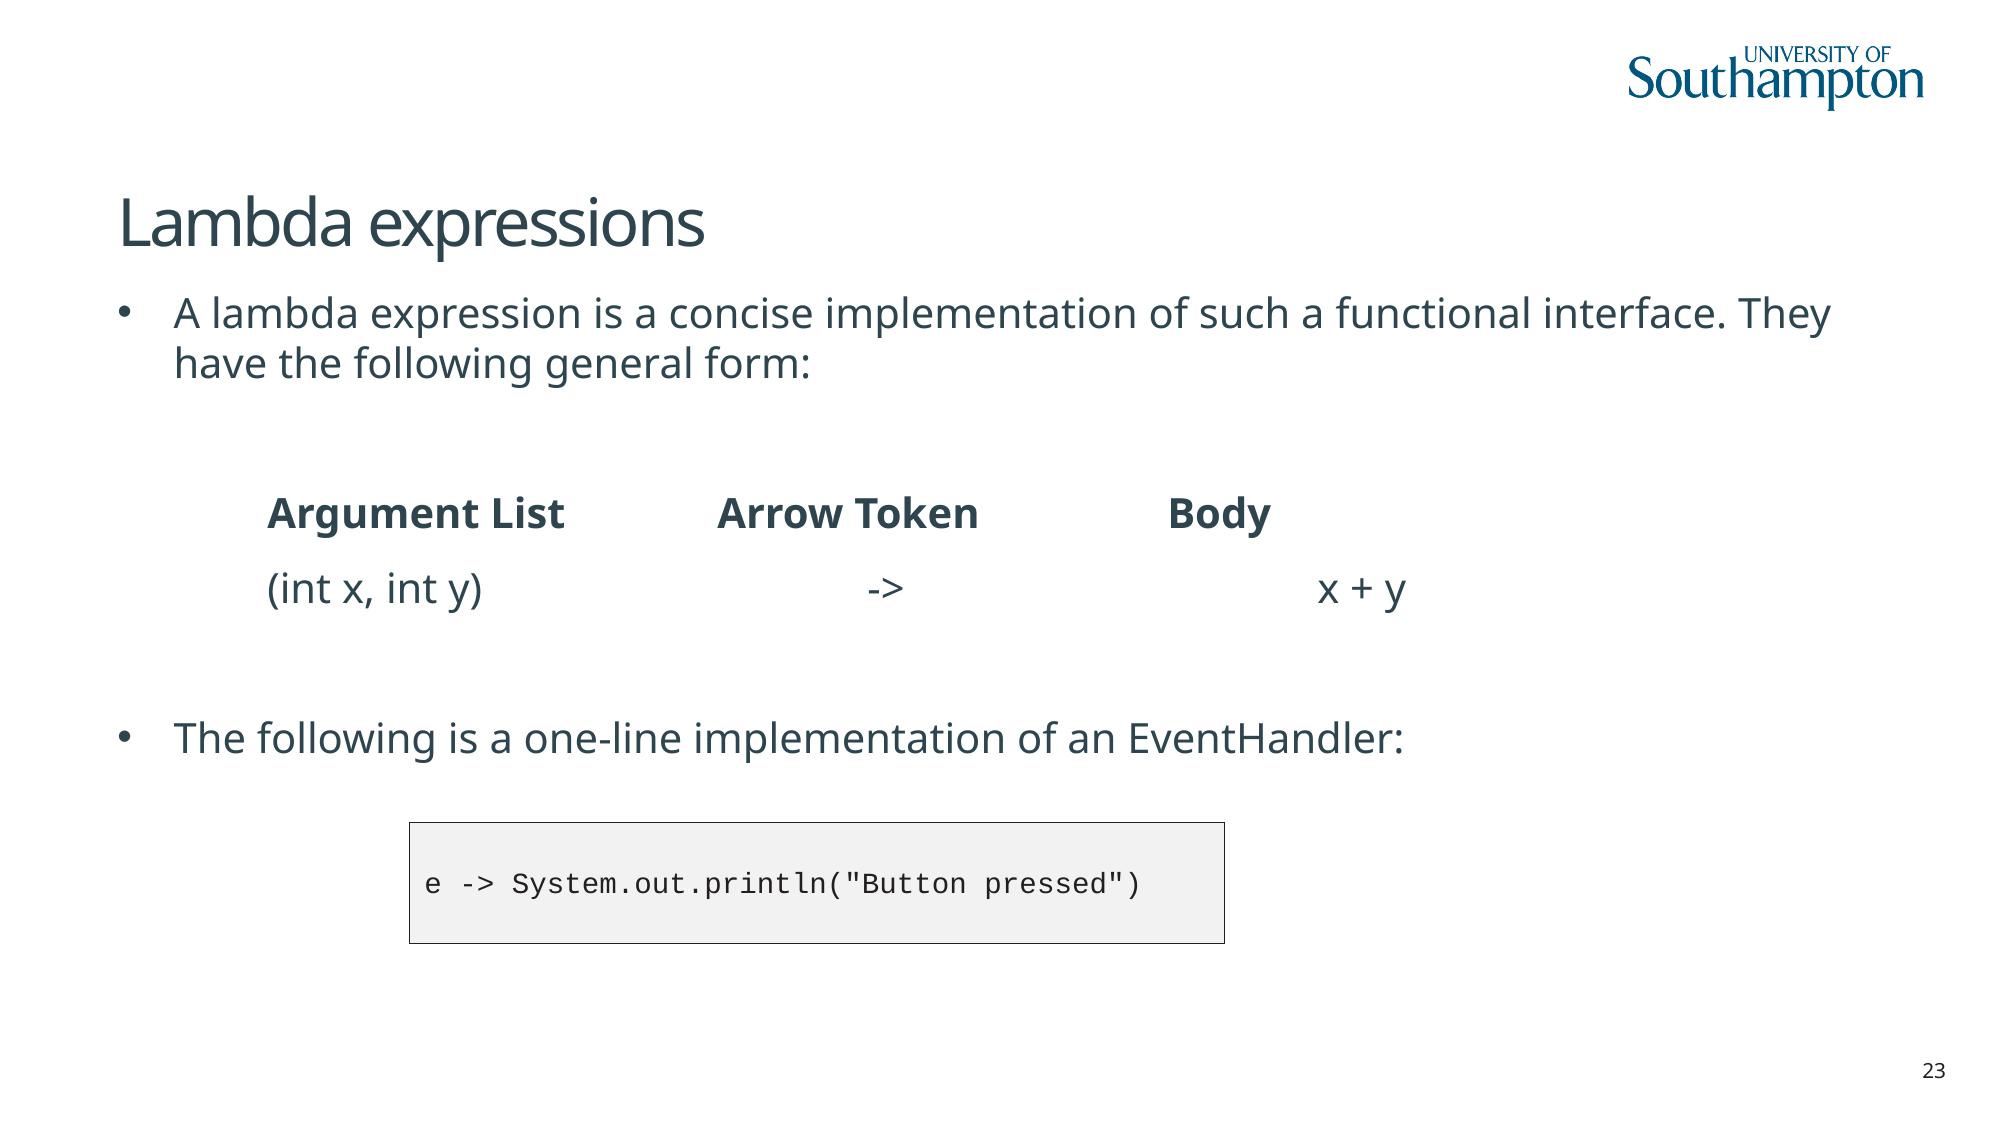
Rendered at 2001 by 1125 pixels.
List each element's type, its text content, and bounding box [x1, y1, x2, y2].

list A lambda expression is a concise implementation of such a functional interface. They have the following general form: Argument List Arrow Token Body (int x, int y) -> x + y The following is a one-line implementation of an EventHandler: [102, 278, 1882, 457]
picture [1869, 48, 1877, 60]
picture [1629, 46, 1924, 111]
picture [1629, 71, 1648, 95]
title Lambda expressions [102, 113, 1882, 268]
text_box e -> System.out.println("Button pressed") [409, 822, 1225, 944]
